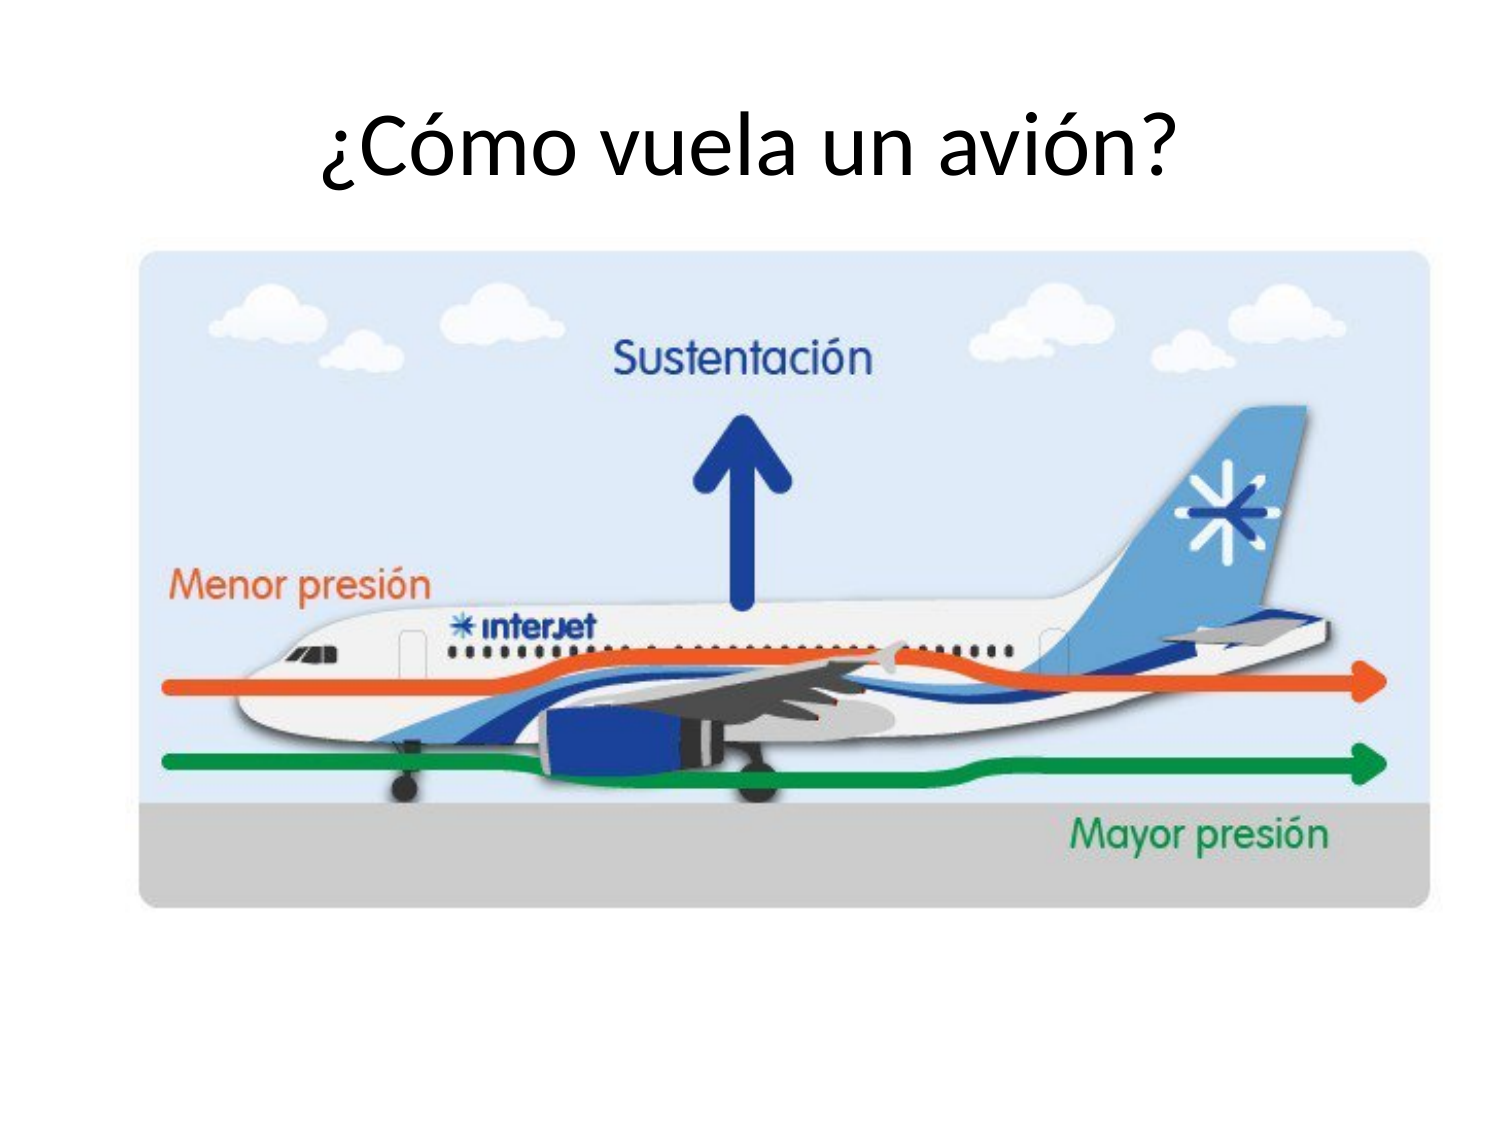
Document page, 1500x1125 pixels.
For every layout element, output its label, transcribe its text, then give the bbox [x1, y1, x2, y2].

title ¿Cómo vuela un avión? [75, 45, 1425, 233]
picture [124, 237, 1445, 926]
